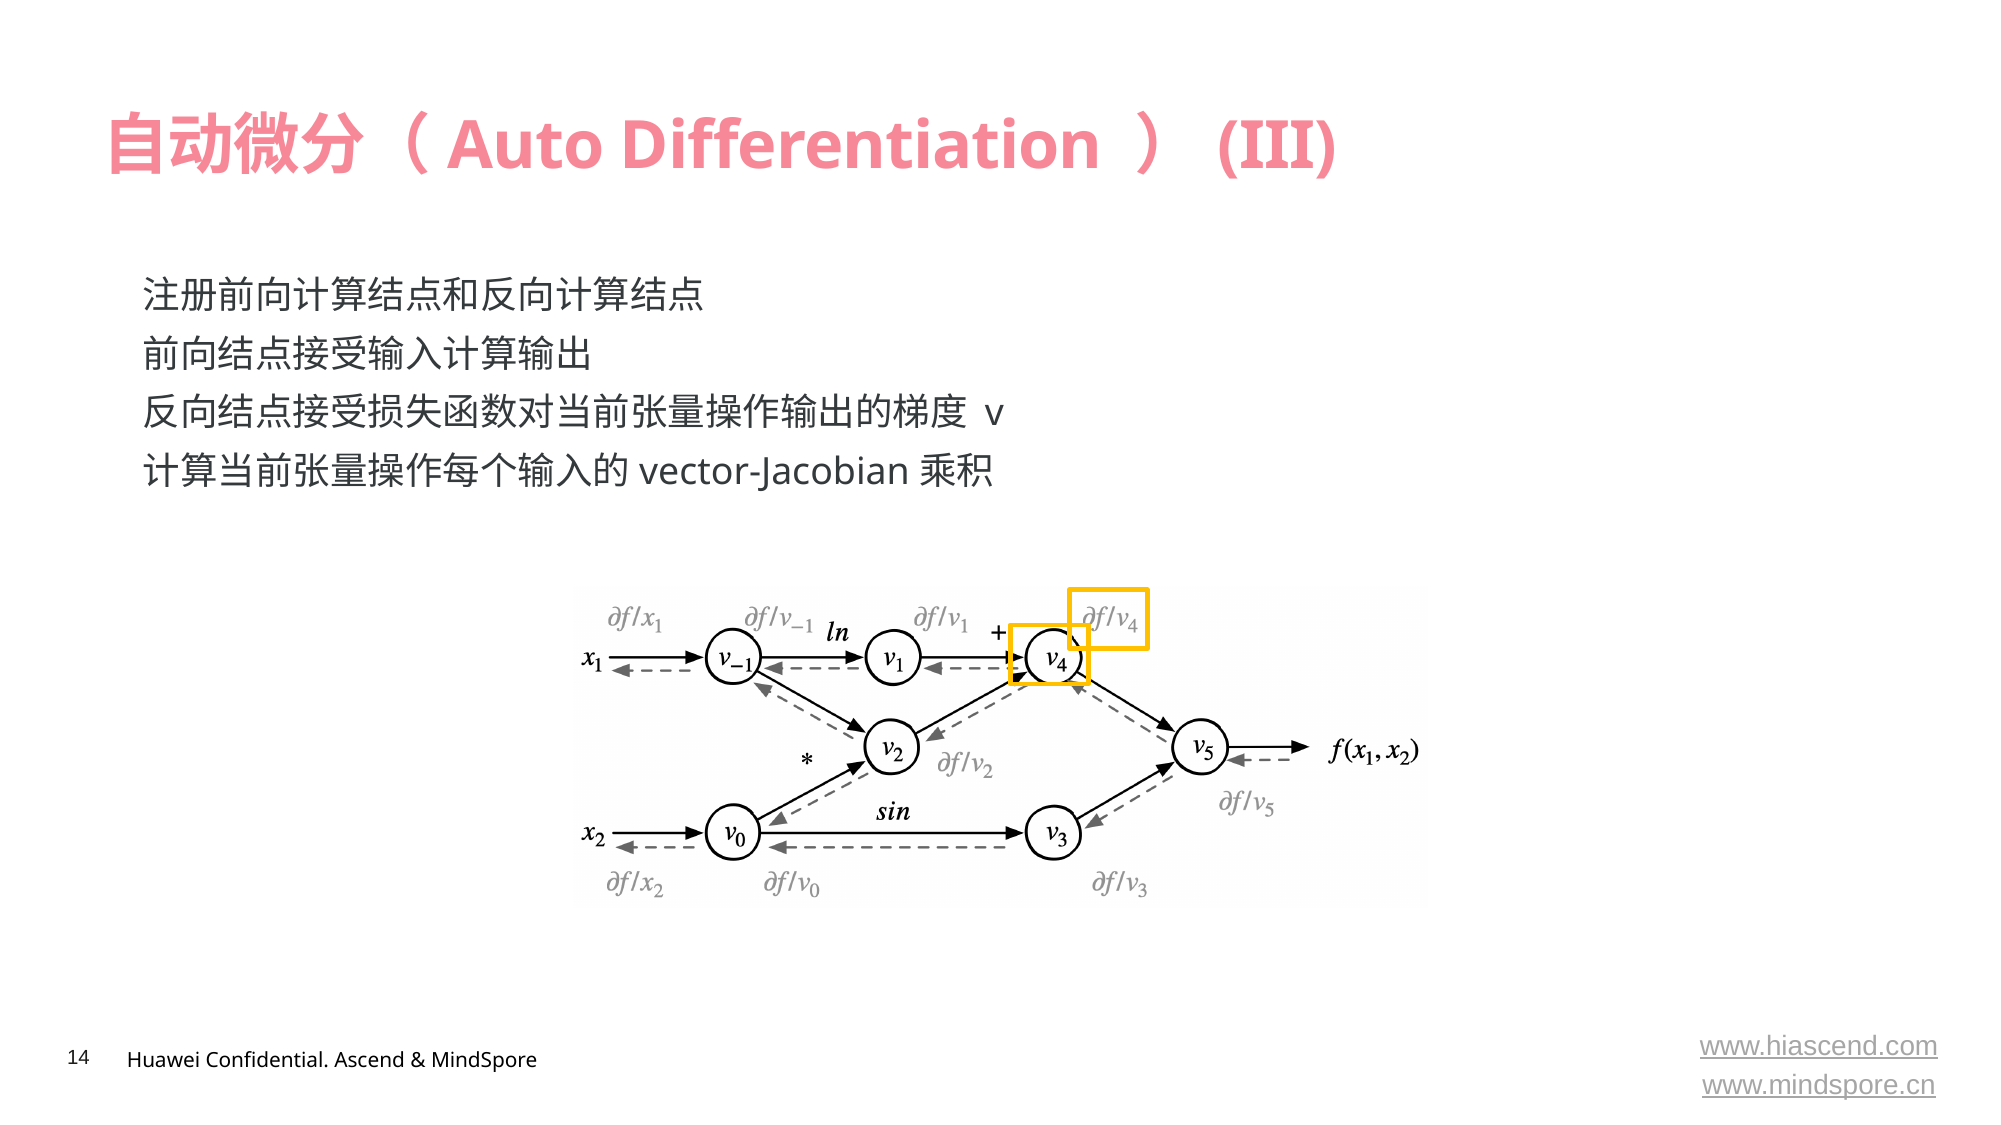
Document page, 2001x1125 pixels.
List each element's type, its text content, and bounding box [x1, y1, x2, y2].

picture [572, 585, 1428, 909]
text_box 注册前向计算结点和反向计算结点 前向结点接受输入计算输出 反向结点接受损失函数对当前张量操作输出的梯度 v 计算当前张量操作每个输入的vector-Jacobian乘积 [127, 250, 1020, 500]
title 自动微分（Auto Differentiation ）(III) [102, 101, 1901, 199]
